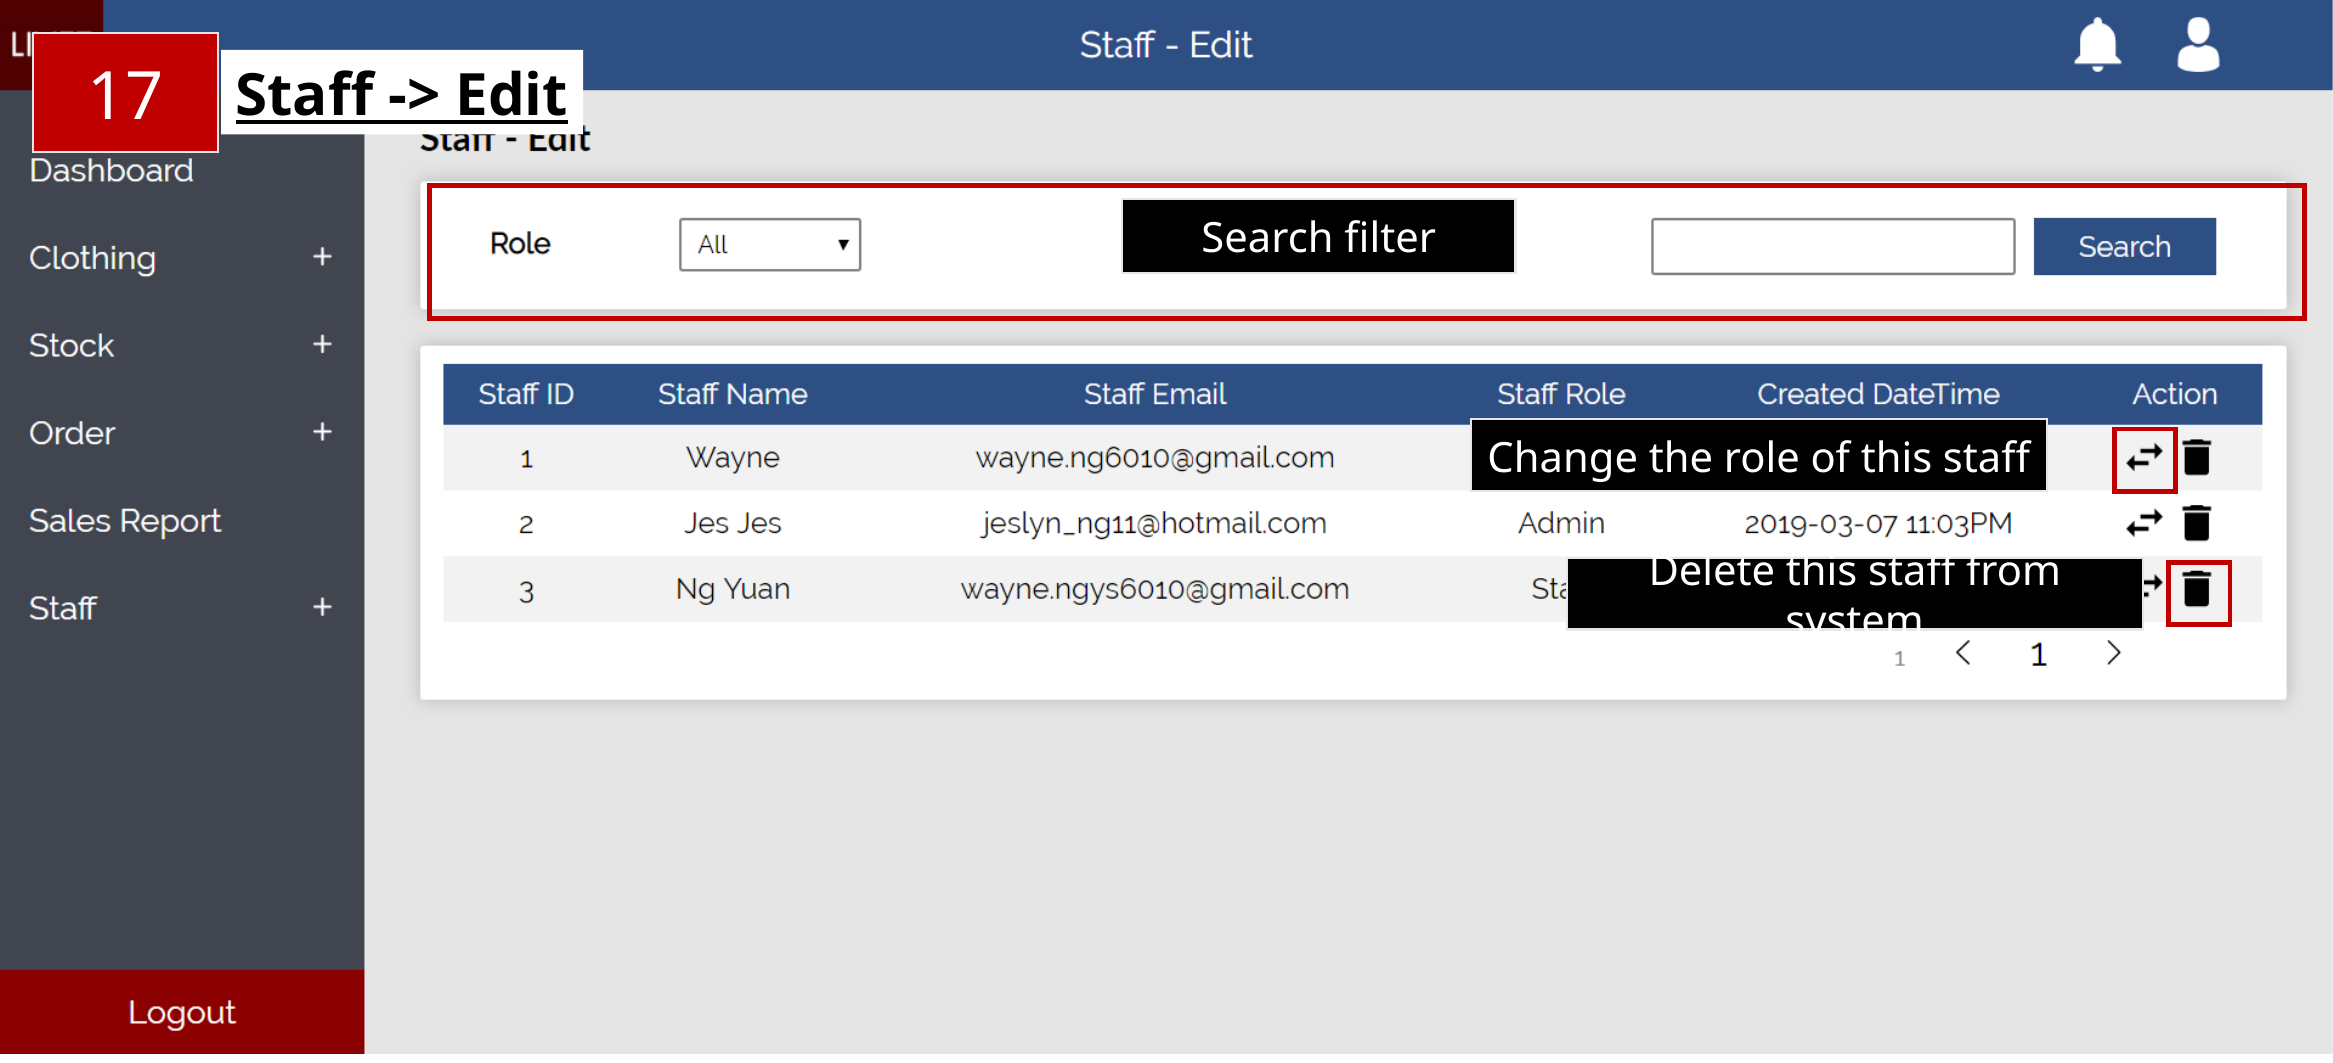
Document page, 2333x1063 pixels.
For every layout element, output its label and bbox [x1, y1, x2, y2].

text_box [33, 33, 586, 153]
picture [0, 0, 2333, 1054]
